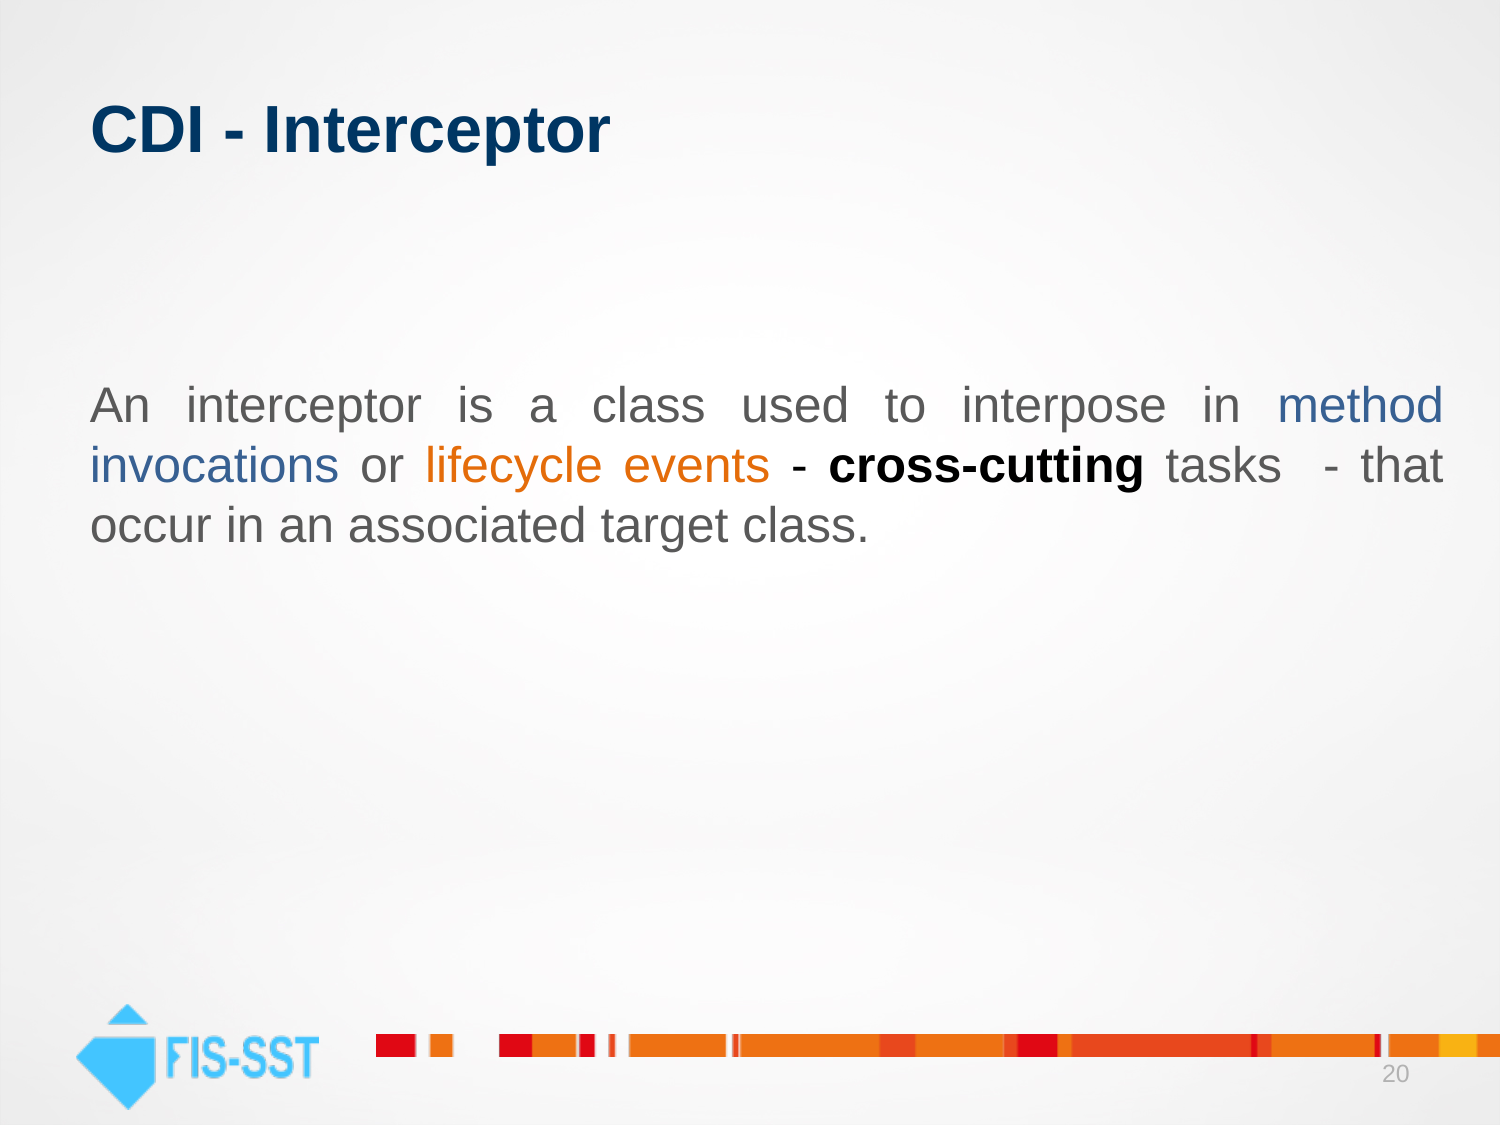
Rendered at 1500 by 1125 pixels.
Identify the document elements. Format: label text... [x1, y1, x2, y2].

slide_number 20 [1074, 1042, 1425, 1103]
title CDI - Interceptor [75, 78, 1425, 185]
picture [0, 0, 1500, 1125]
text_box An interceptor is a class used to interpose in method invocations or lifecycle events - cross-cutting tasks - that occur in an associated target class. [75, 365, 1459, 561]
